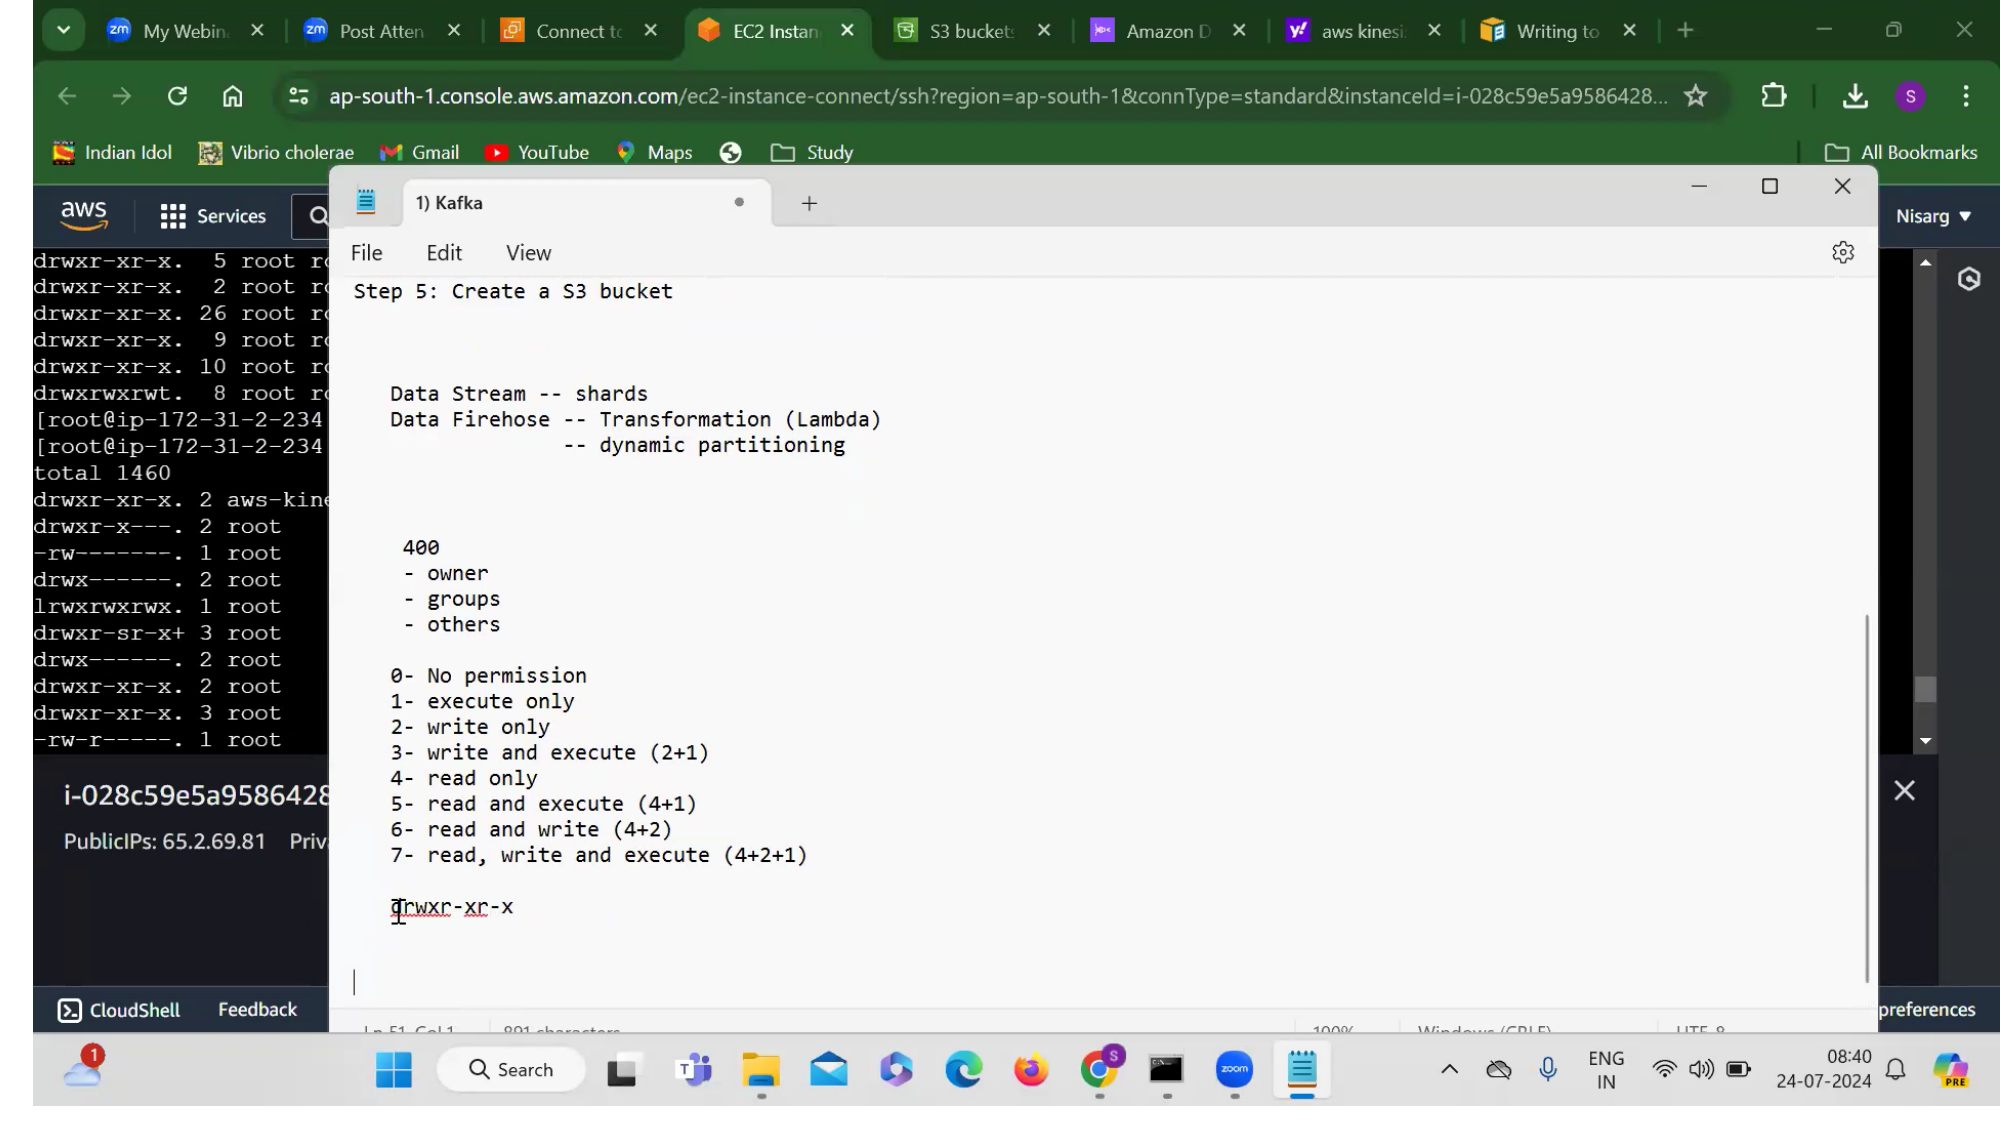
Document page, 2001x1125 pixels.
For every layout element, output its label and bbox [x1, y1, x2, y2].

list [33, 0, 2000, 1106]
